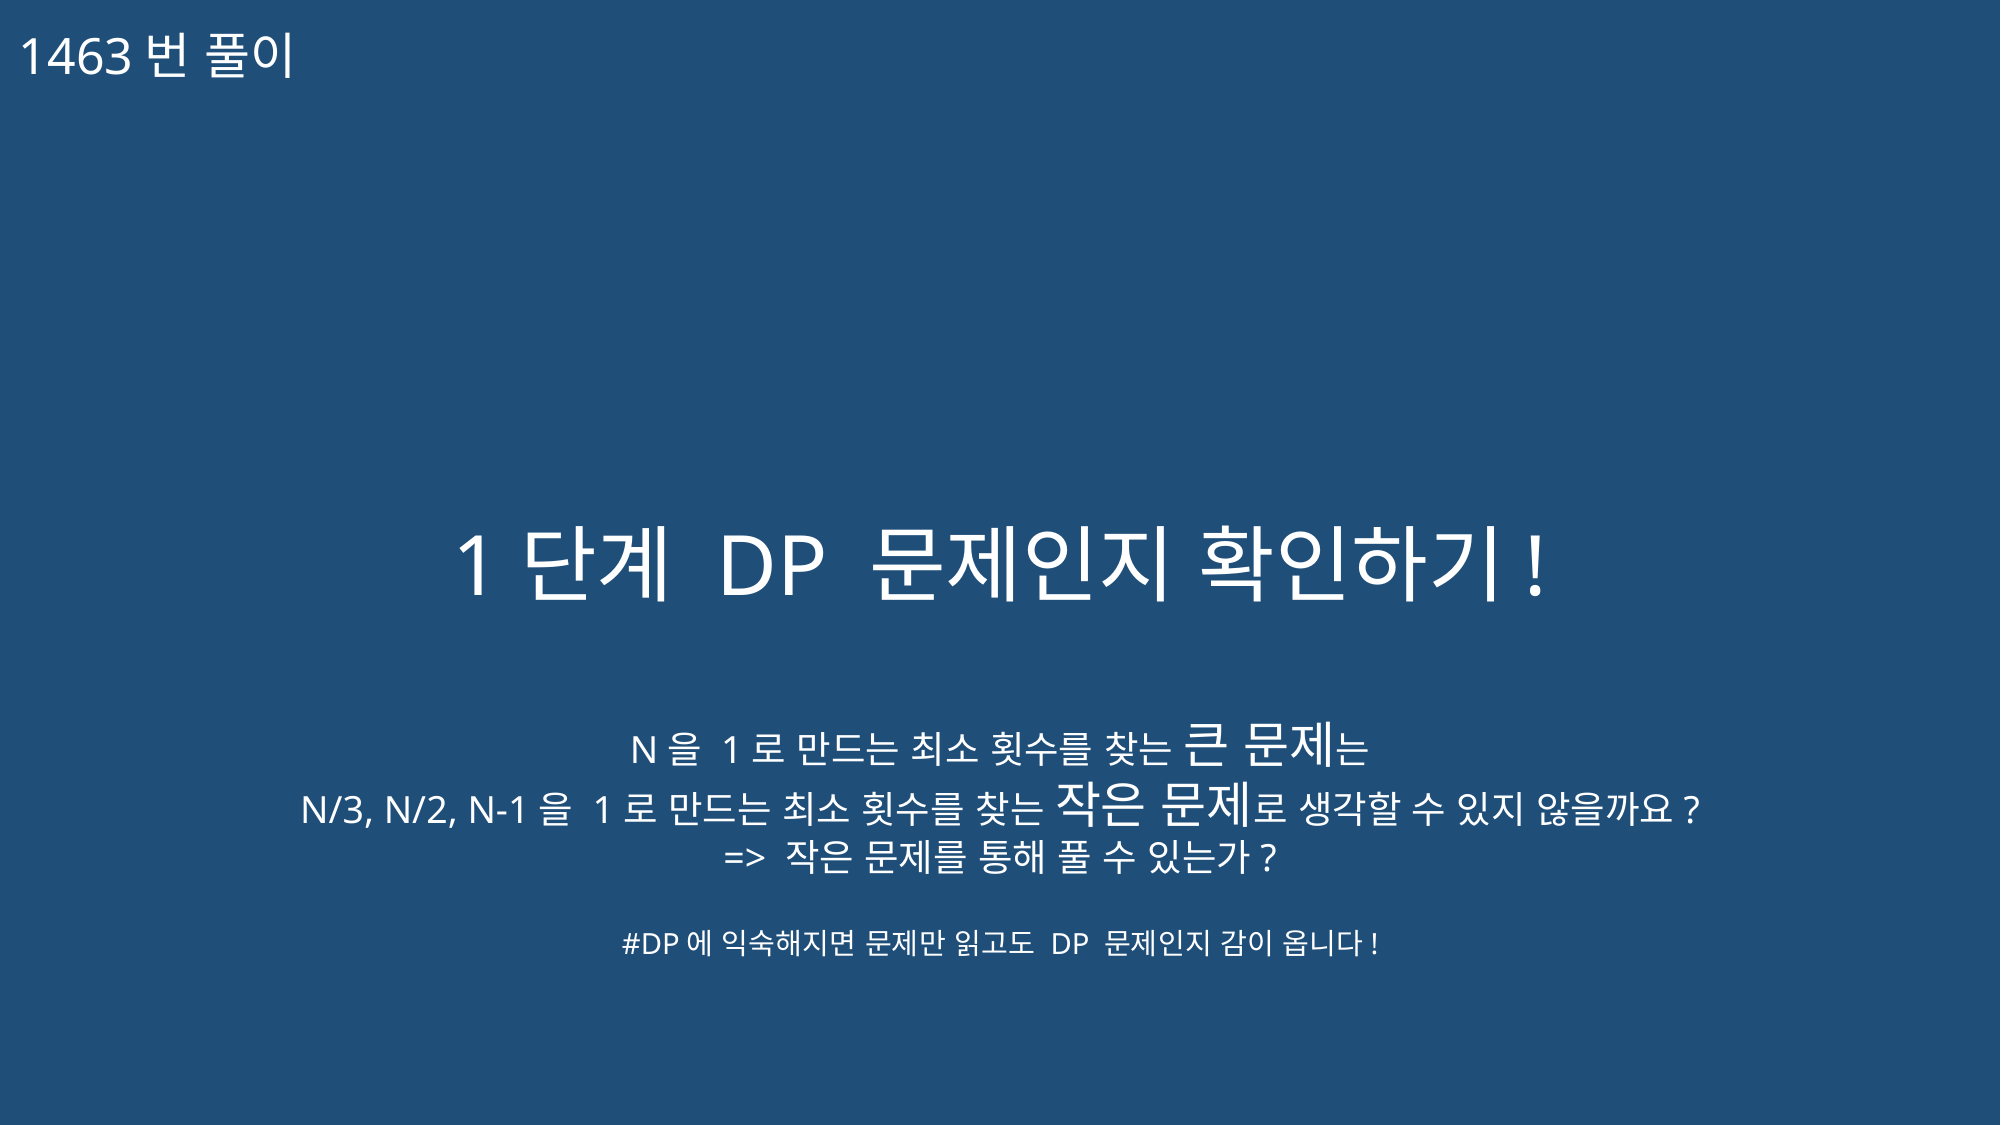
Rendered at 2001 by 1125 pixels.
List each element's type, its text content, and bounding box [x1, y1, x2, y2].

text_box N을 1로 만드는 최소 횟수를 찾는 큰 문제는 N/3, N/2, N-1을 1로 만드는 최소 횟수를 찾는 작은 문제로 생각할 수 있지 않을까요? => 작은 문제를 통해 풀 수 있는가? [285, 706, 1715, 886]
text_box 1463번 풀이 [4, 17, 312, 92]
text_box #DP에 익숙해지면 문제만 읽고도 DP 문제인지 감이 옵니다! [607, 918, 1394, 968]
text_box 1단계 DP 문제인지 확인하기! [438, 504, 1562, 620]
